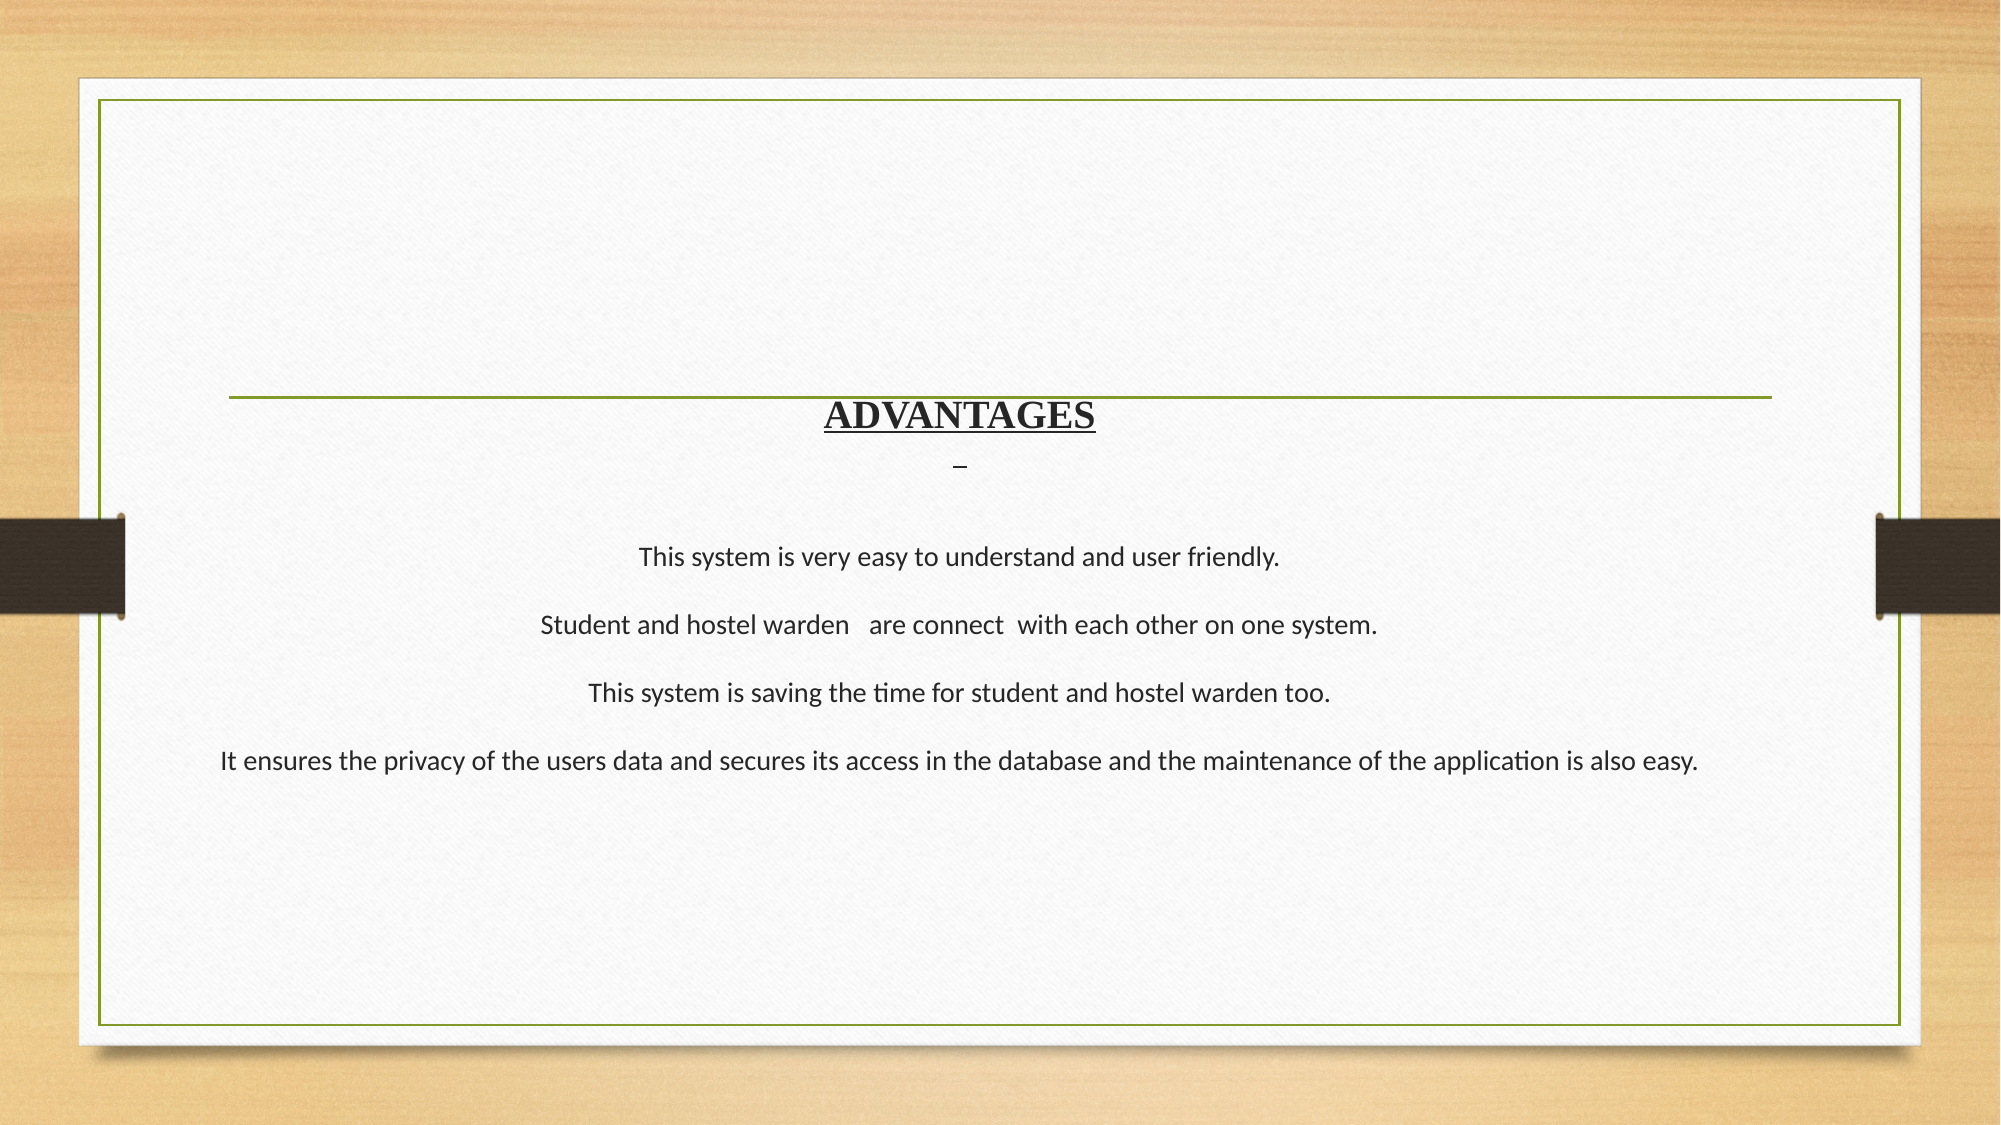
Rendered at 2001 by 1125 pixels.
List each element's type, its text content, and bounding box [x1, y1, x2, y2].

title ADVANTAGES This system is very easy to understand and user friendly. Student and hostel warden are connect with each other on one system. This system is saving the time for student and hostel warden too. It ensures the privacy of the users data and secures its access in the database and the maintenance of the application is also easy. [190, 379, 1730, 1016]
picture [0, 0, 2001, 1125]
